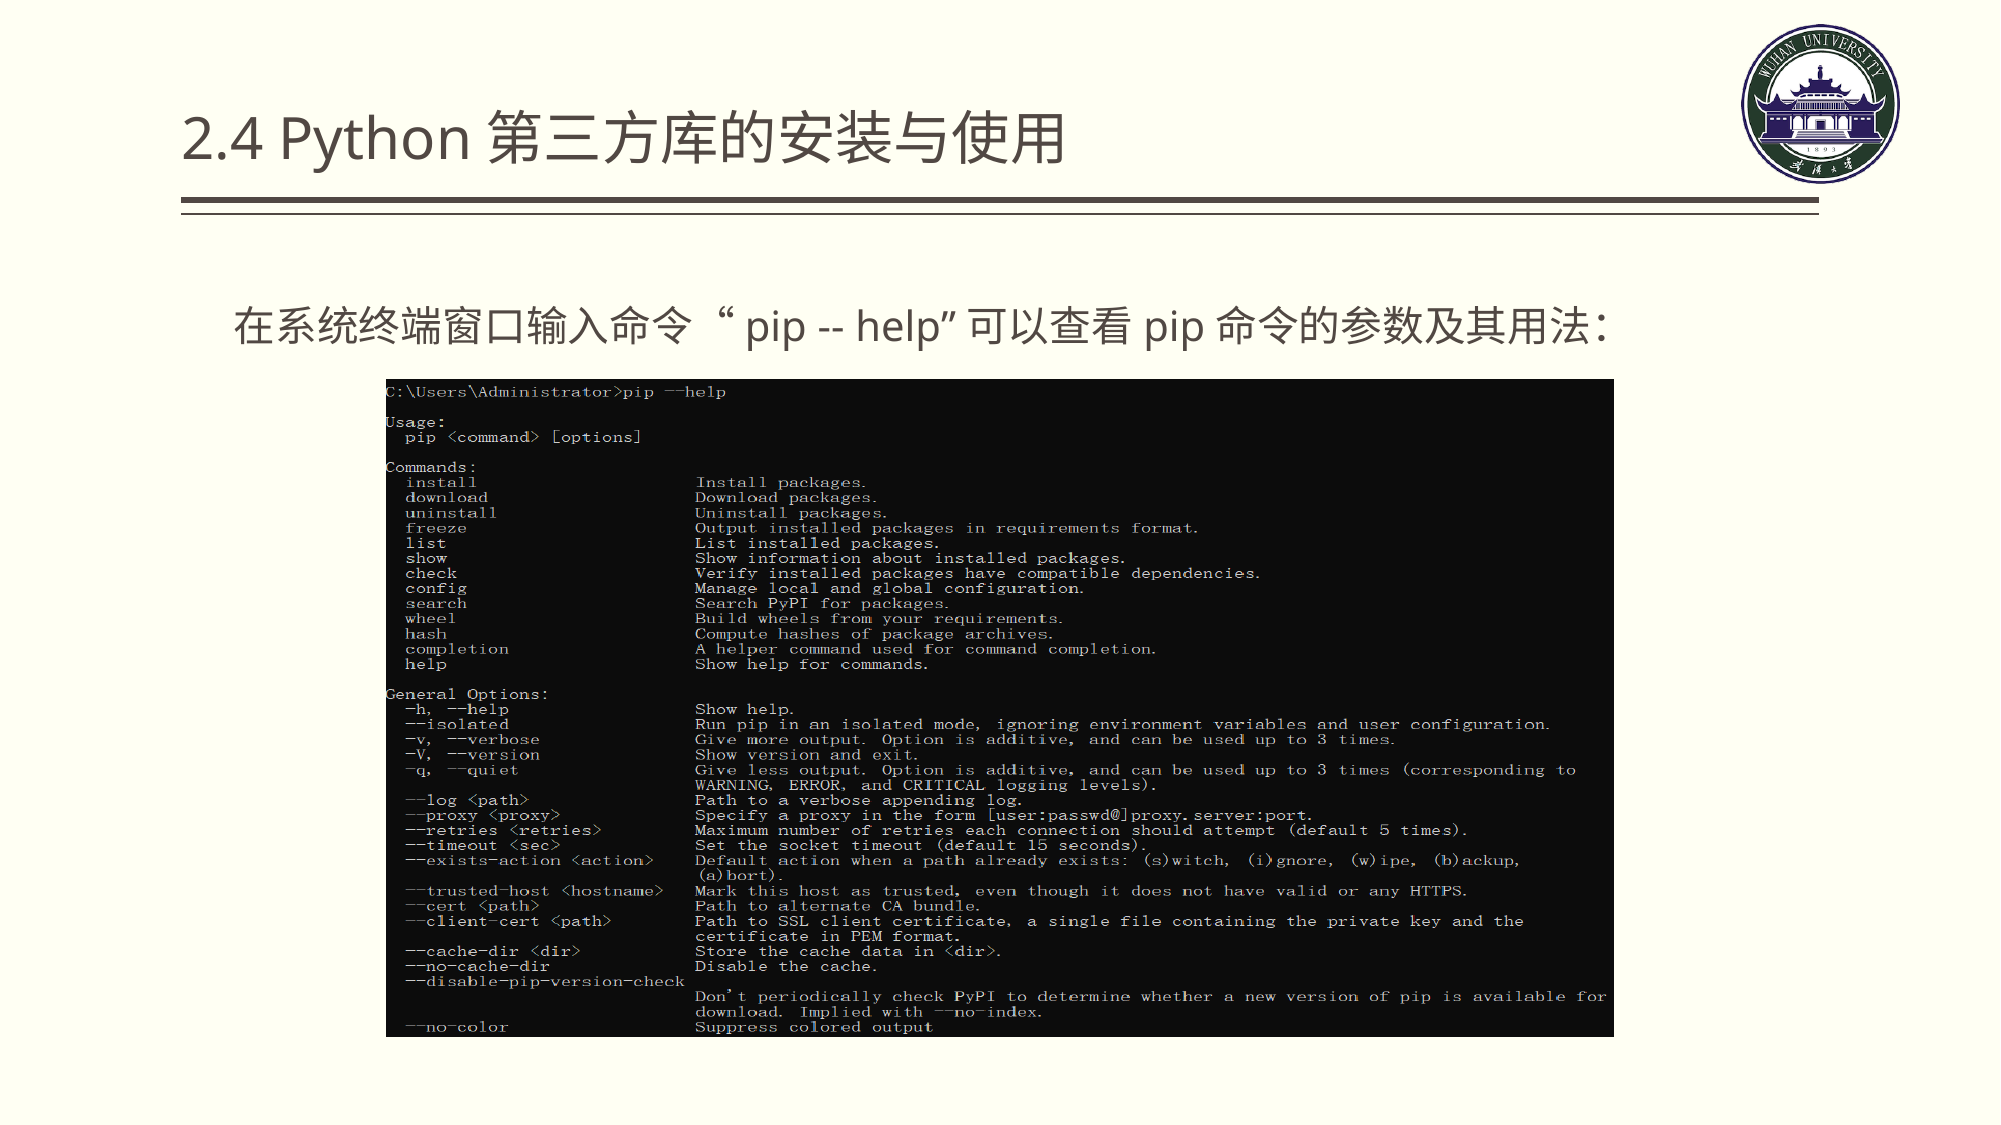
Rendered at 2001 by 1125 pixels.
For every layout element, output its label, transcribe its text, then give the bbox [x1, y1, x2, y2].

text_box 在系统终端窗口输入命令“pip -- help”可以查看pip命令的参数及其用法： [181, 267, 1819, 976]
picture [1741, 24, 1900, 184]
title 2.4 Python第三方库的安装与使用 [181, 74, 1819, 180]
picture [385, 378, 1615, 1038]
